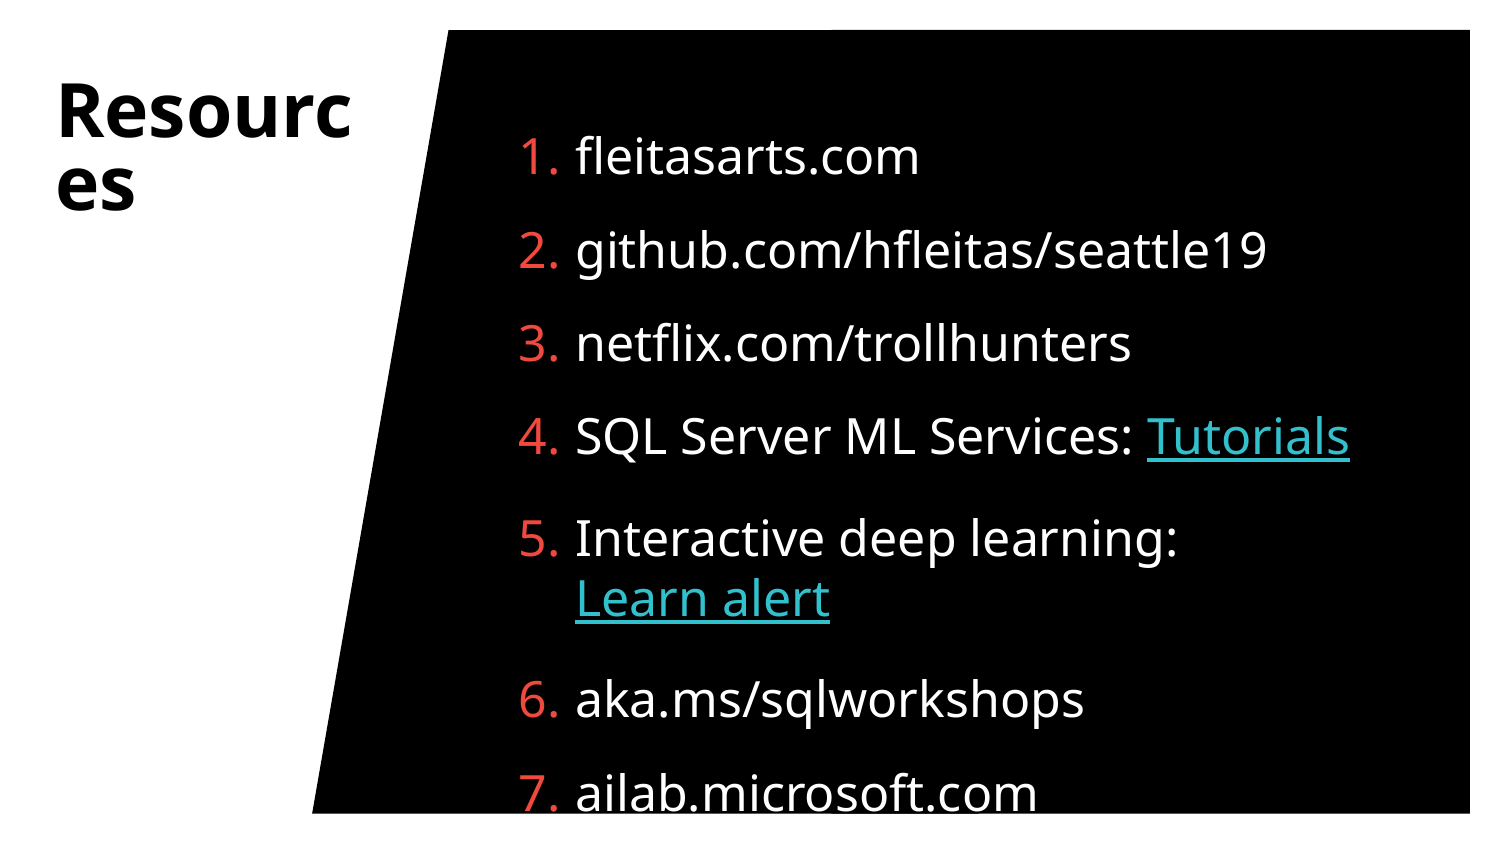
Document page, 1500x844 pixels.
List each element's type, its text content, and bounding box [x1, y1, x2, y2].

list fleitasarts.com github.com/hfleitas/seattle19 netflix.com/trollhunters SQL Server ML Services: Tutorials Interactive deep learning: Learn alert aka.ms/sqlworkshops ailab.microsoft.com [504, 117, 1406, 758]
title Resources [40, 71, 412, 230]
